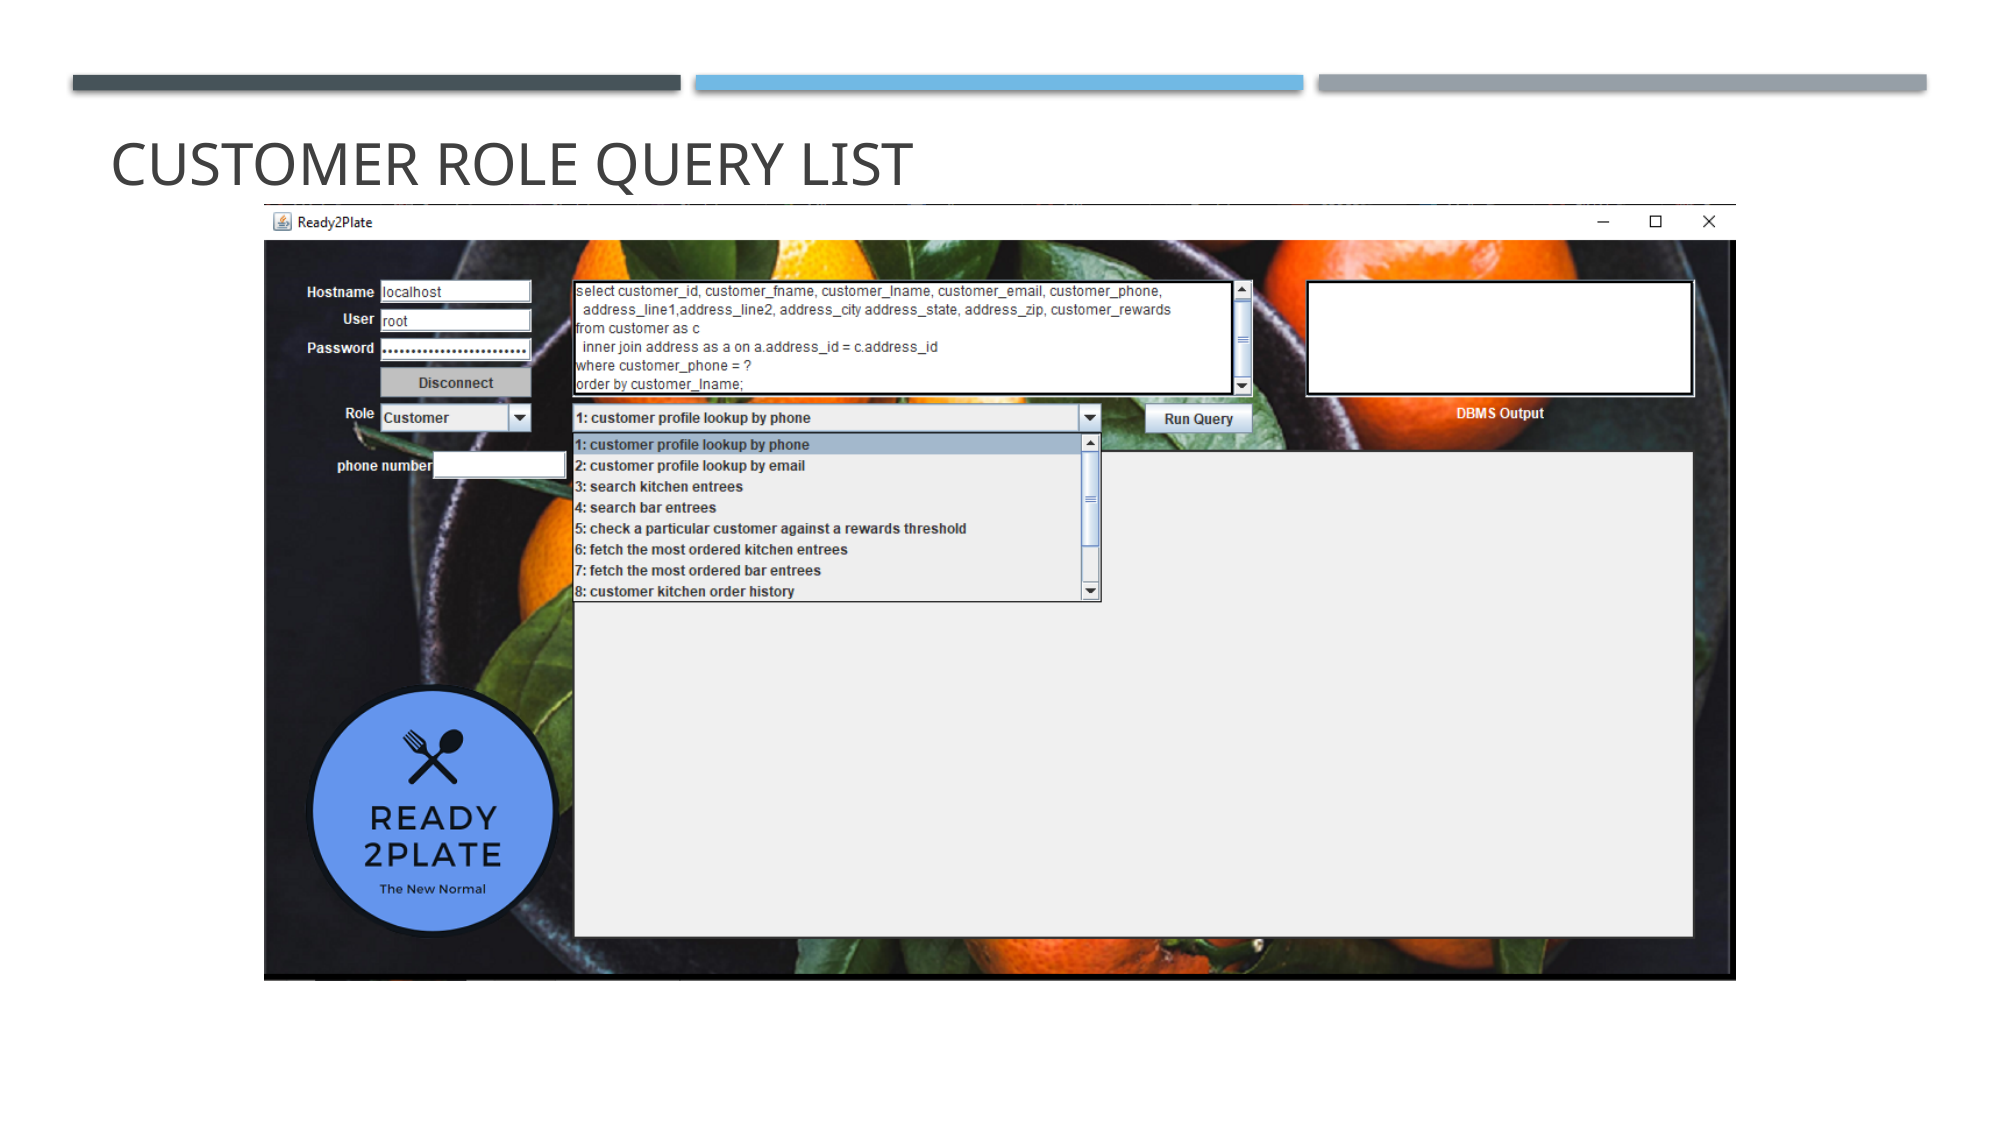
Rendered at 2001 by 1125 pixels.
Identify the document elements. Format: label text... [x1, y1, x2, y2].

title Customer Role Query List [95, 115, 1905, 205]
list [263, 203, 1737, 981]
